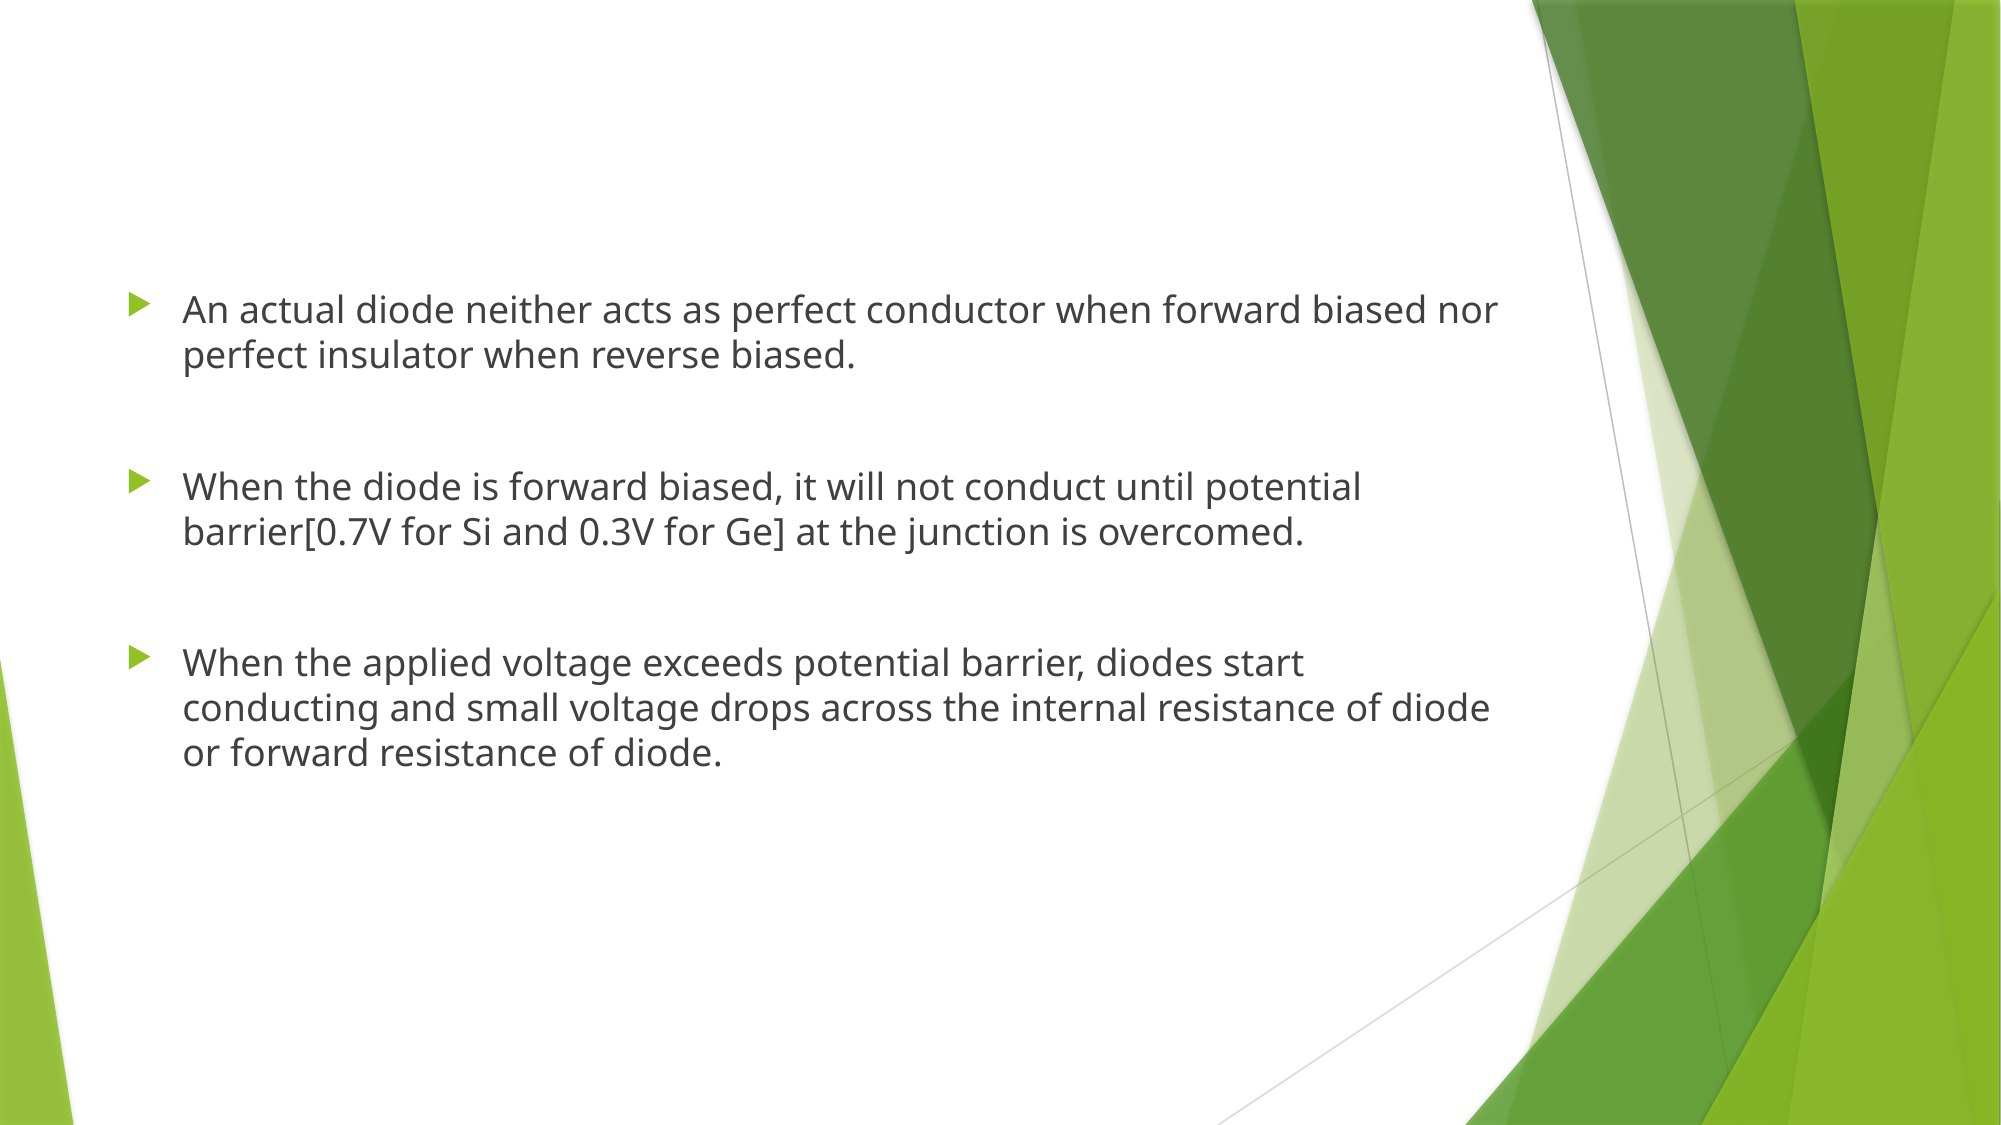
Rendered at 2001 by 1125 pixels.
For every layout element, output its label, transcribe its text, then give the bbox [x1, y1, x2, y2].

list An actual diode neither acts as perfect conductor when forward biased nor perfect insulator when reverse biased. When the diode is forward biased, it will not conduct until potential barrier[0.7V for Si and 0.3V for Ge] at the junction is overcomed. When the applied voltage exceeds potential barrier, diodes start conducting and small voltage drops across the internal resistance of diode or forward resistance of diode. [111, 278, 1522, 915]
